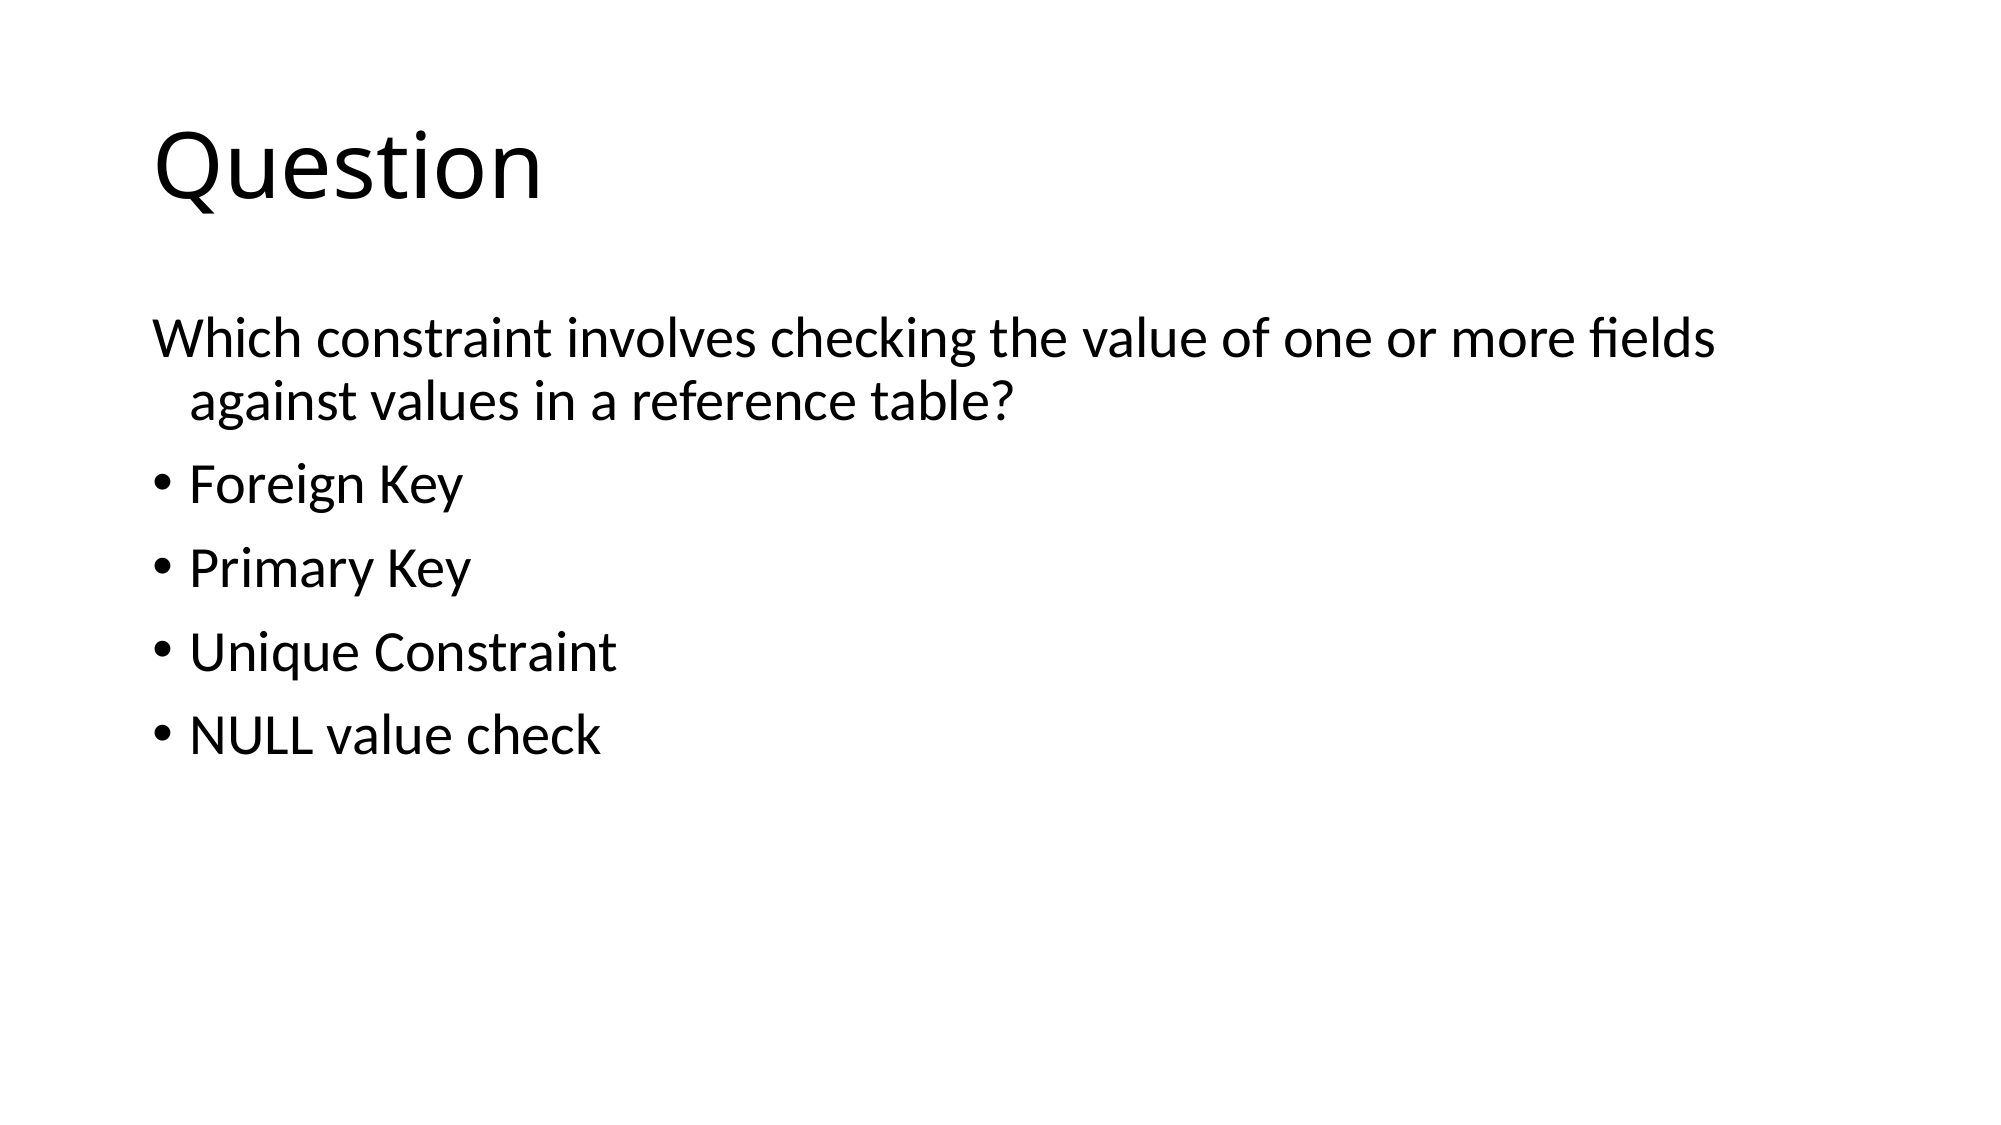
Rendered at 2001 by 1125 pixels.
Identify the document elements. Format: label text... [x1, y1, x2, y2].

title Question [137, 59, 1863, 278]
list Which constraint involves checking the value of one or more fields against values in a reference table? Foreign Key Primary Key Unique Constraint NULL value check [137, 299, 1863, 1014]
